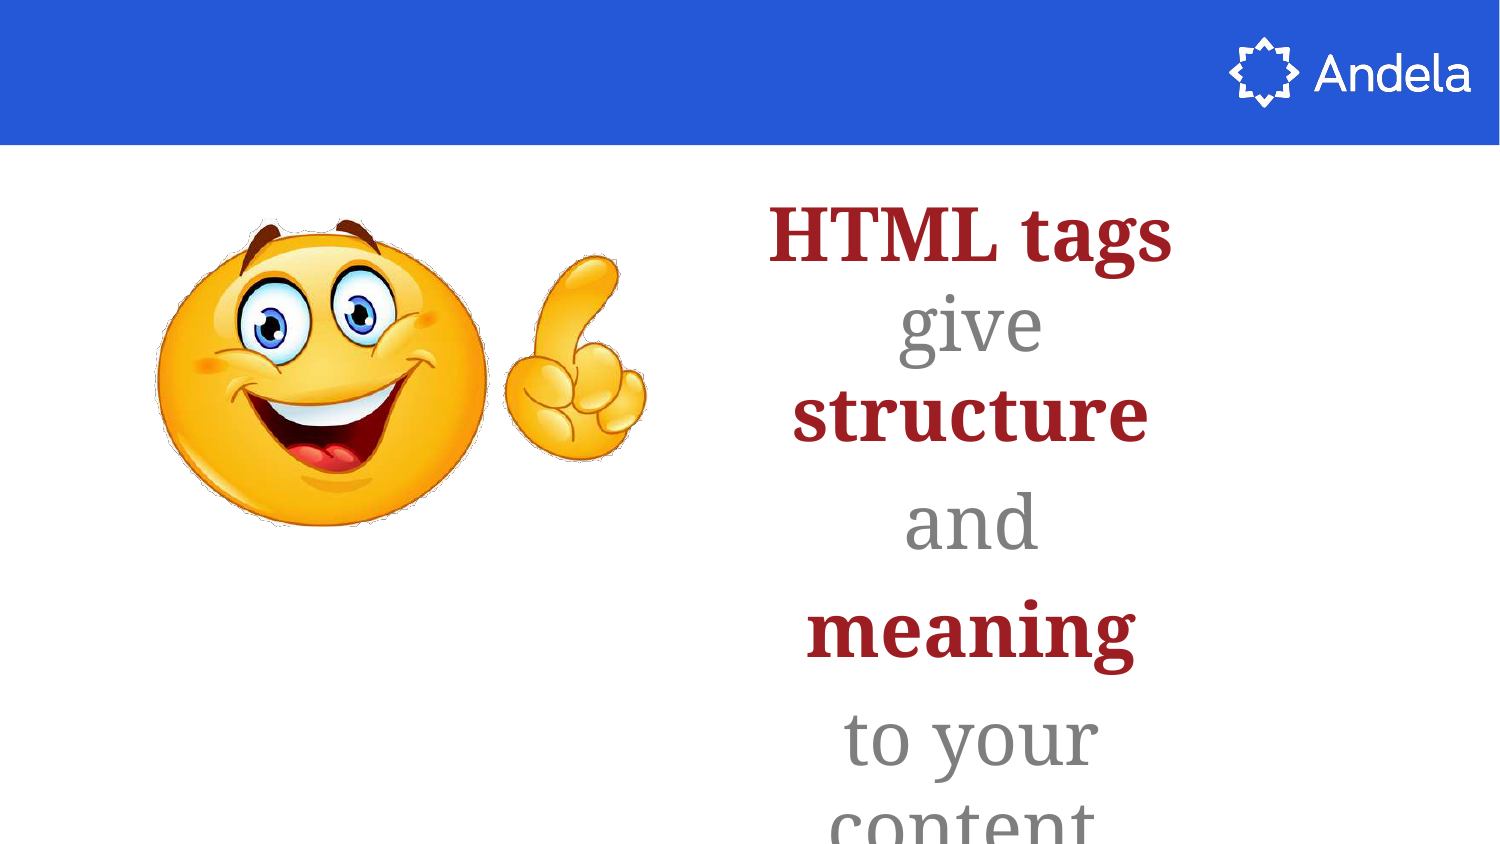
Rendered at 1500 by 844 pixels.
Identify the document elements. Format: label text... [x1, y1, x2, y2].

text_box [149, 218, 648, 527]
picture [1229, 37, 1471, 108]
text_box HTML tags give structure and meaning to your content. [695, 185, 1248, 844]
